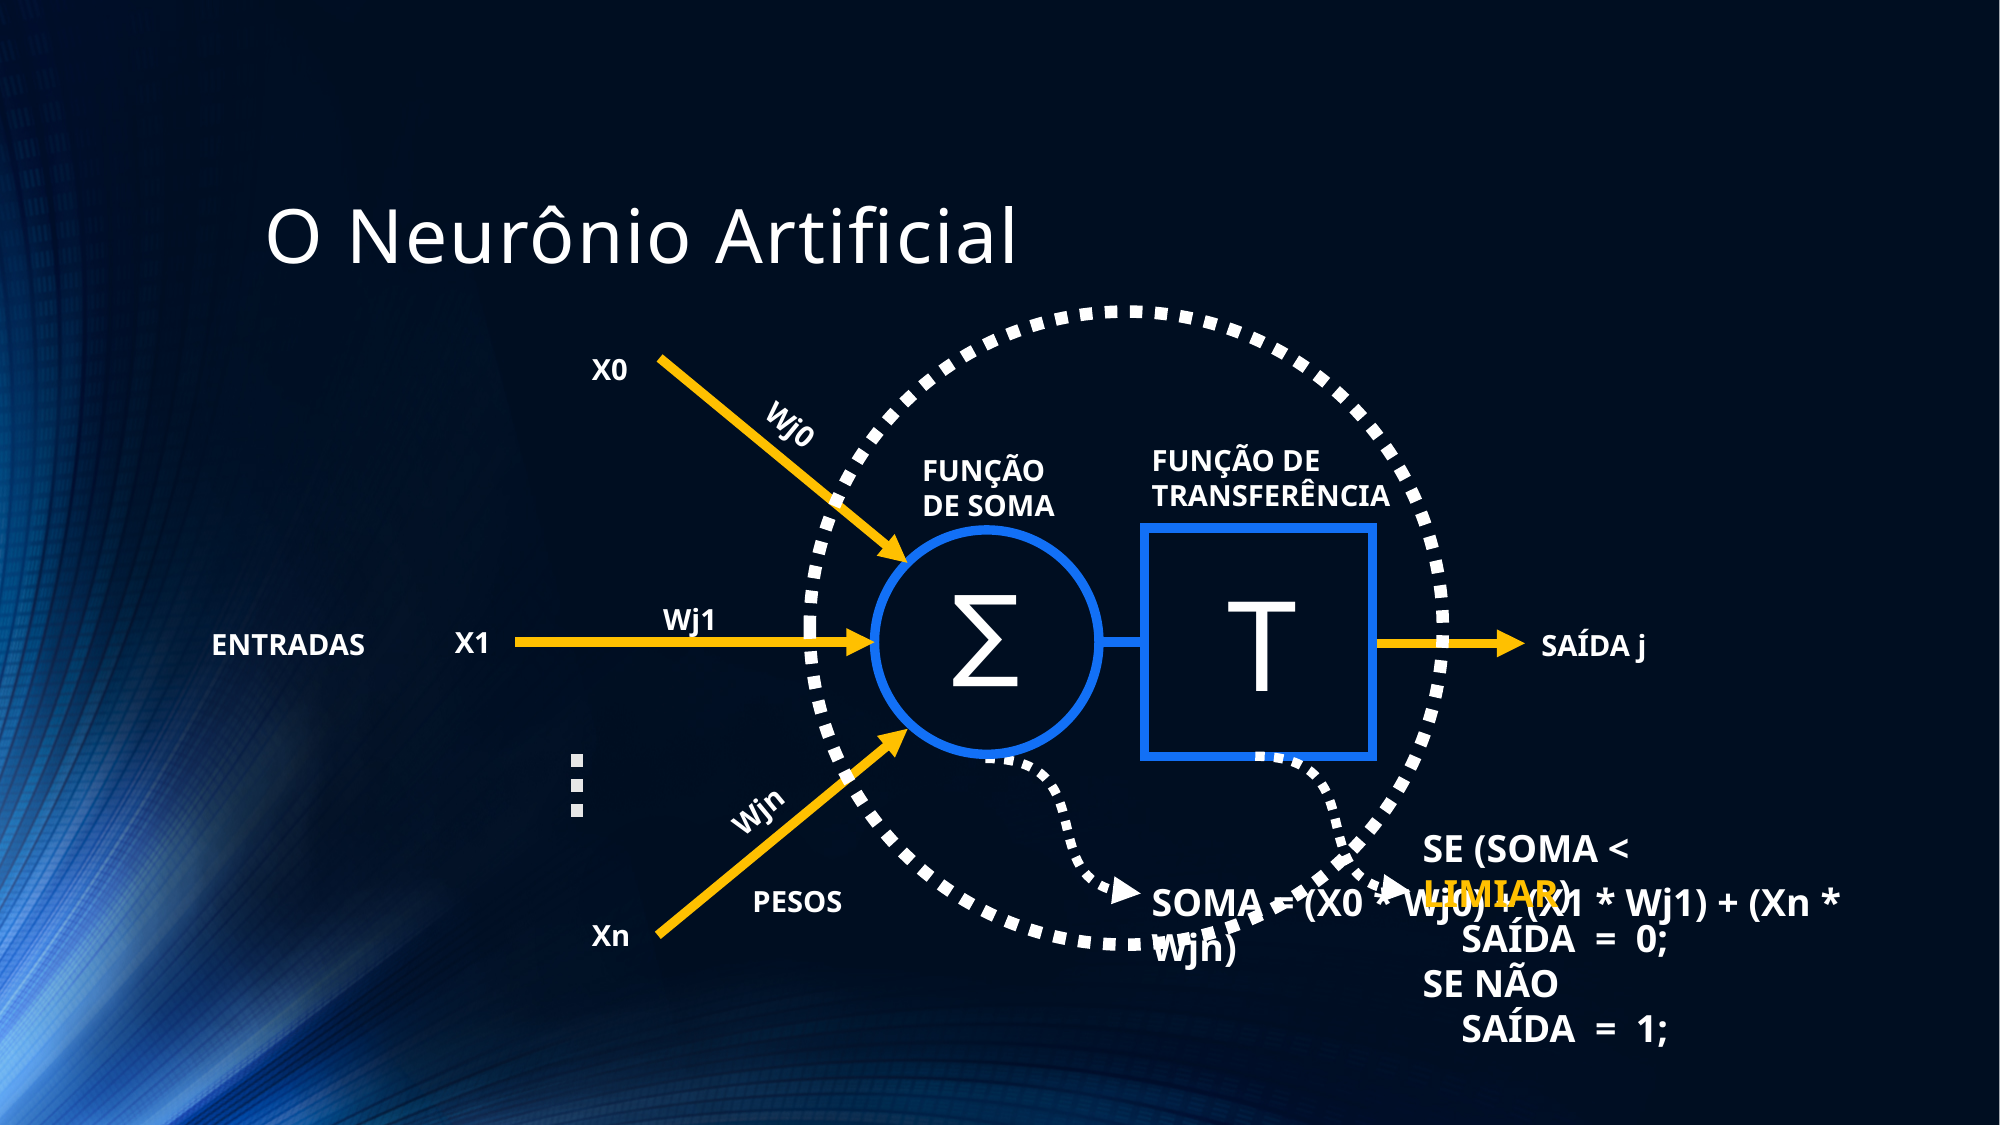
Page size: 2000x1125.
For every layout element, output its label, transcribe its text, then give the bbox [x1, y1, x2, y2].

picture [0, 0, 2000, 1125]
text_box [930, 444, 1121, 697]
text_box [659, 357, 908, 402]
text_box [648, 402, 930, 927]
text_box [1408, 482, 1444, 619]
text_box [1255, 756, 1791, 1015]
text_box X0 [577, 344, 646, 394]
text_box [930, 643, 1441, 913]
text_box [985, 758, 1255, 933]
text_box Xn [577, 910, 646, 960]
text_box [1136, 434, 1408, 726]
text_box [1371, 619, 1702, 671]
text_box X1 [439, 616, 509, 667]
title O Neurônio Artificial [249, 62, 1750, 288]
text_box ENTRADAS [196, 619, 410, 670]
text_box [657, 927, 908, 936]
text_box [1791, 758, 1879, 933]
text_box [1041, 933, 1212, 946]
text_box [908, 310, 1378, 642]
